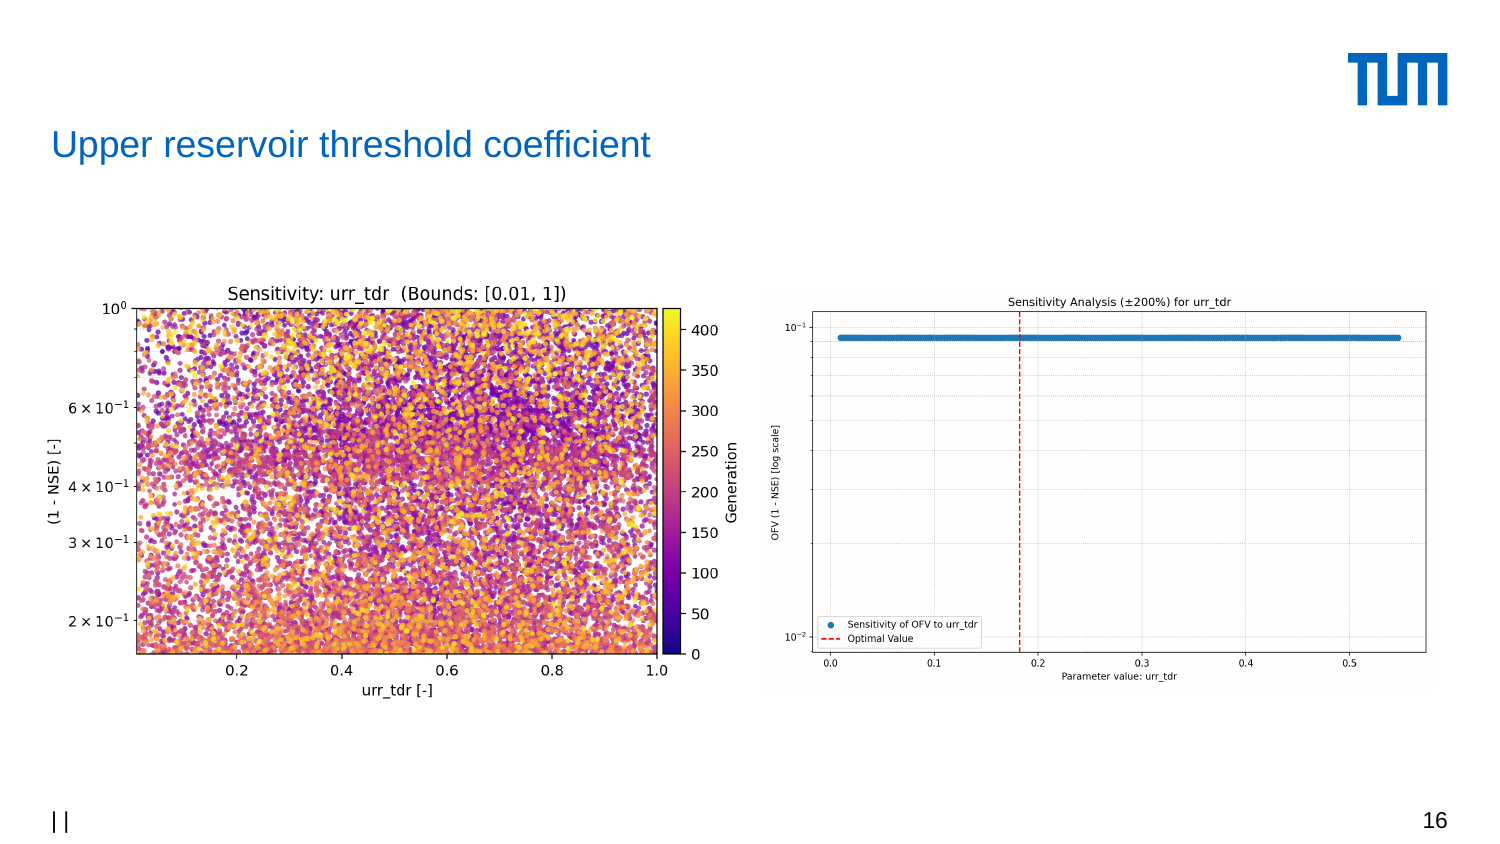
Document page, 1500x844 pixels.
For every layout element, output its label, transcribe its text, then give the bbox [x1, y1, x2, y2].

list Upper reservoir threshold coefficient [51, 112, 1447, 165]
picture [37, 275, 750, 710]
footer | | [51, 796, 1112, 842]
slide_number 16 [1112, 796, 1448, 842]
picture [761, 287, 1437, 693]
